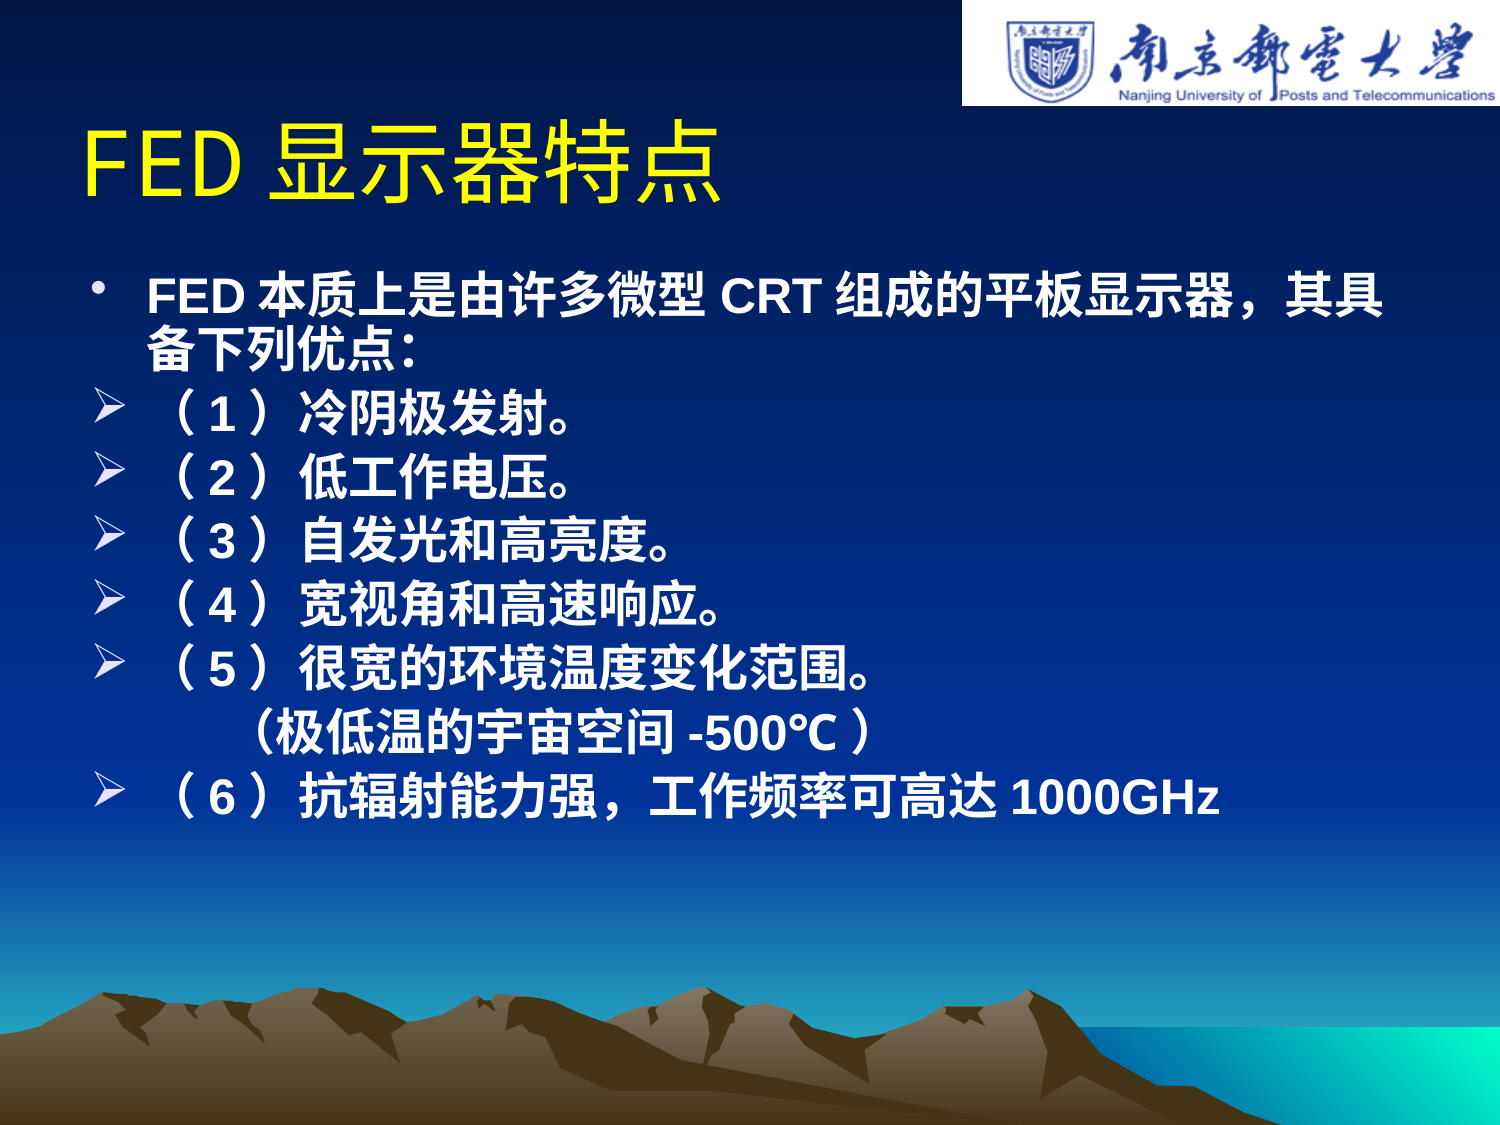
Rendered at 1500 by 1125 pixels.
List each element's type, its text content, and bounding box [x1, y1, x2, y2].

picture [962, 0, 1500, 106]
list FED本质上是由许多微型CRT组成的平板显示器，其具备下列优点： （1）冷阴极发射。 （2）低工作电压。 （3）自发光和高亮度。 （4）宽视角和高速响应。 （5）很宽的环境温度变化范围。 （极低温的宇宙空间-500℃） （6）抗辐射能力强，工作频率可高达1000GHz [74, 262, 1426, 1001]
slide_number [1074, 1024, 1426, 1101]
title FED显示器特点 [64, 66, 1415, 255]
